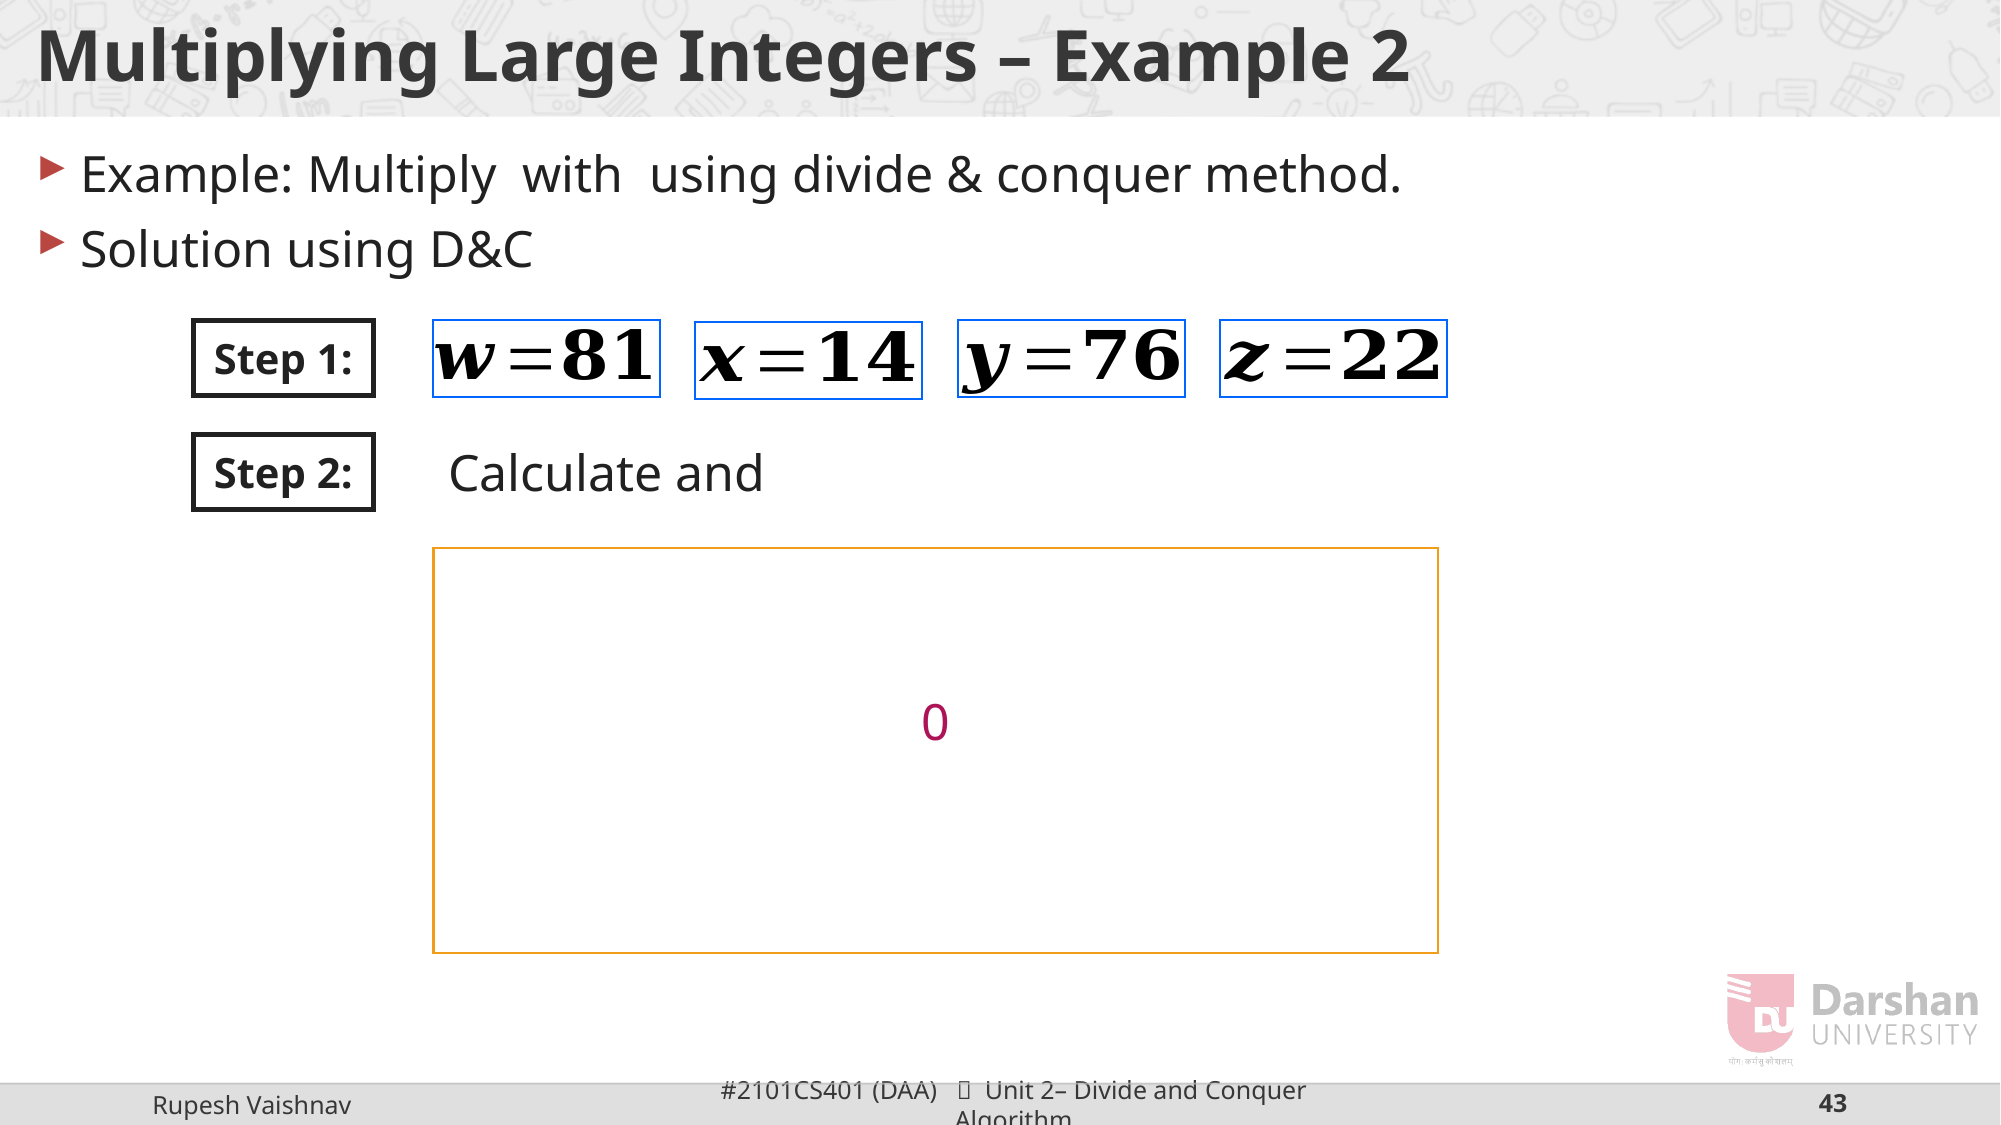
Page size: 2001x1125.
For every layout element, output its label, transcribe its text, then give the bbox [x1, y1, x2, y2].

text_box Step 2: [192, 434, 374, 511]
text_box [1724, 972, 1981, 1068]
title Multiplying Large Integers – Example 2 [0, 0, 2000, 117]
text_box Step 1: [192, 320, 374, 397]
